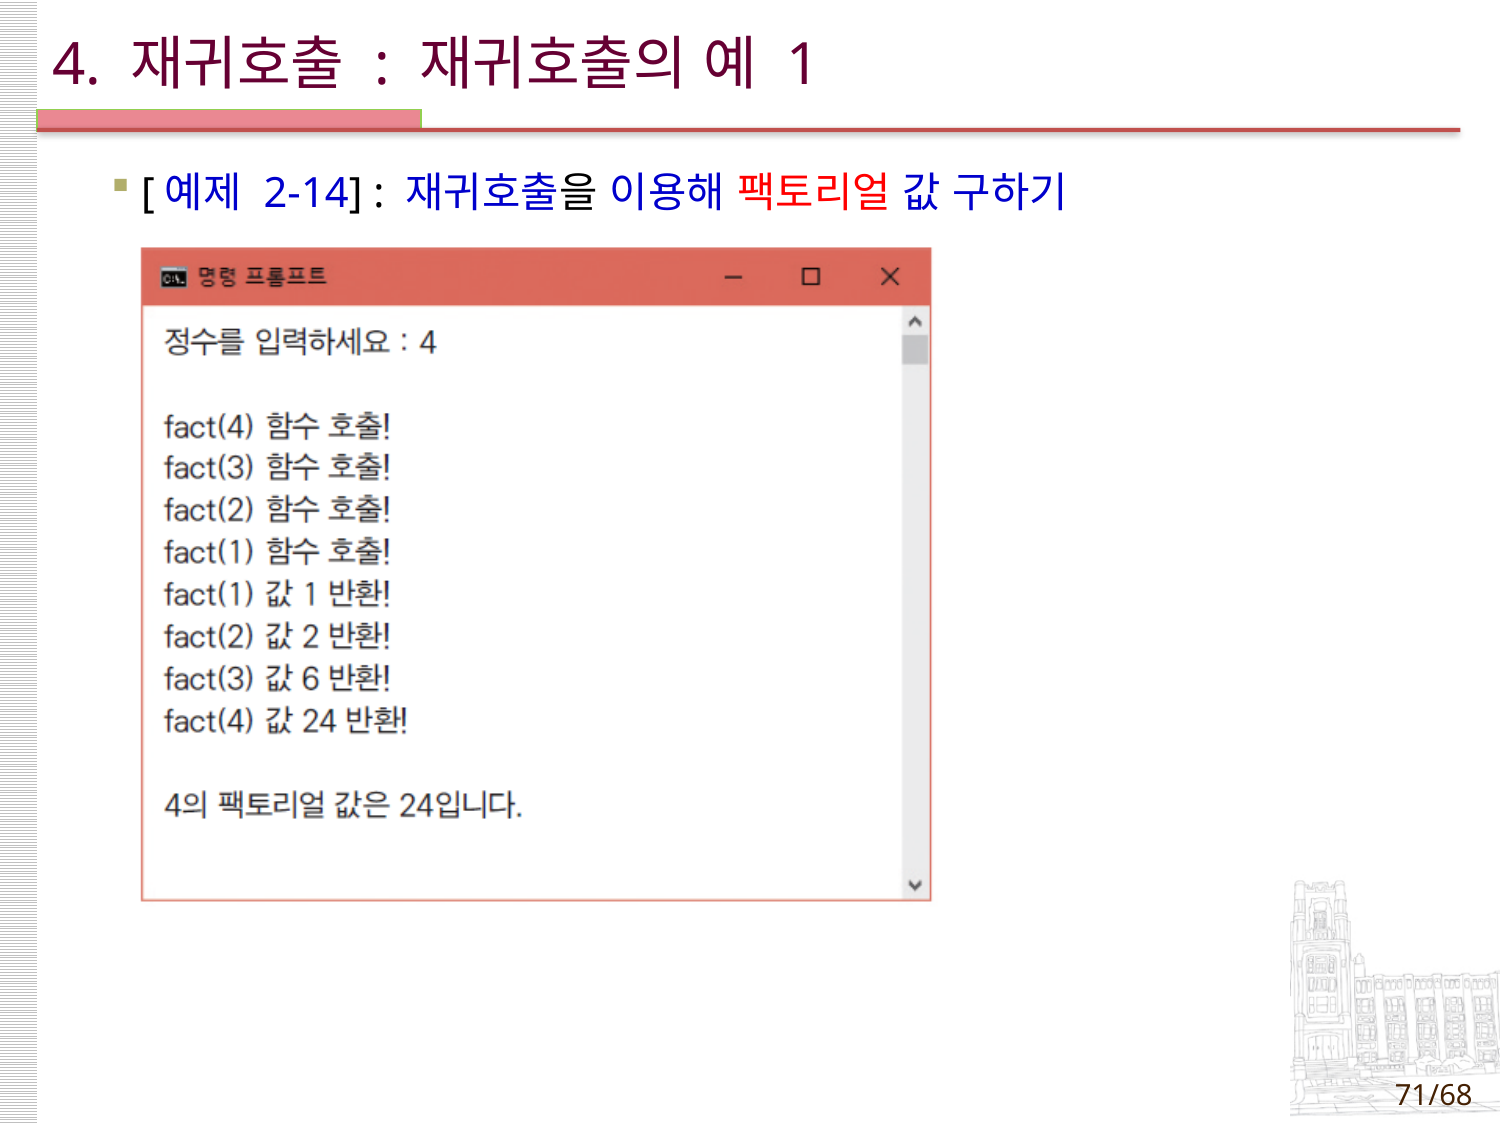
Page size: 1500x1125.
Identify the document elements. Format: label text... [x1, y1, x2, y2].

picture [1459, 1095, 1468, 1103]
picture [1443, 1094, 1452, 1103]
title 4. 재귀호출 : 재귀호출의 예 1 [37, 13, 1278, 109]
picture [1461, 1086, 1467, 1093]
picture [1290, 874, 1500, 1125]
list [예제 2-14] : 재귀호출을 이용해 팩토리얼 값 구하기 [37, 152, 1463, 1091]
picture [135, 243, 941, 908]
